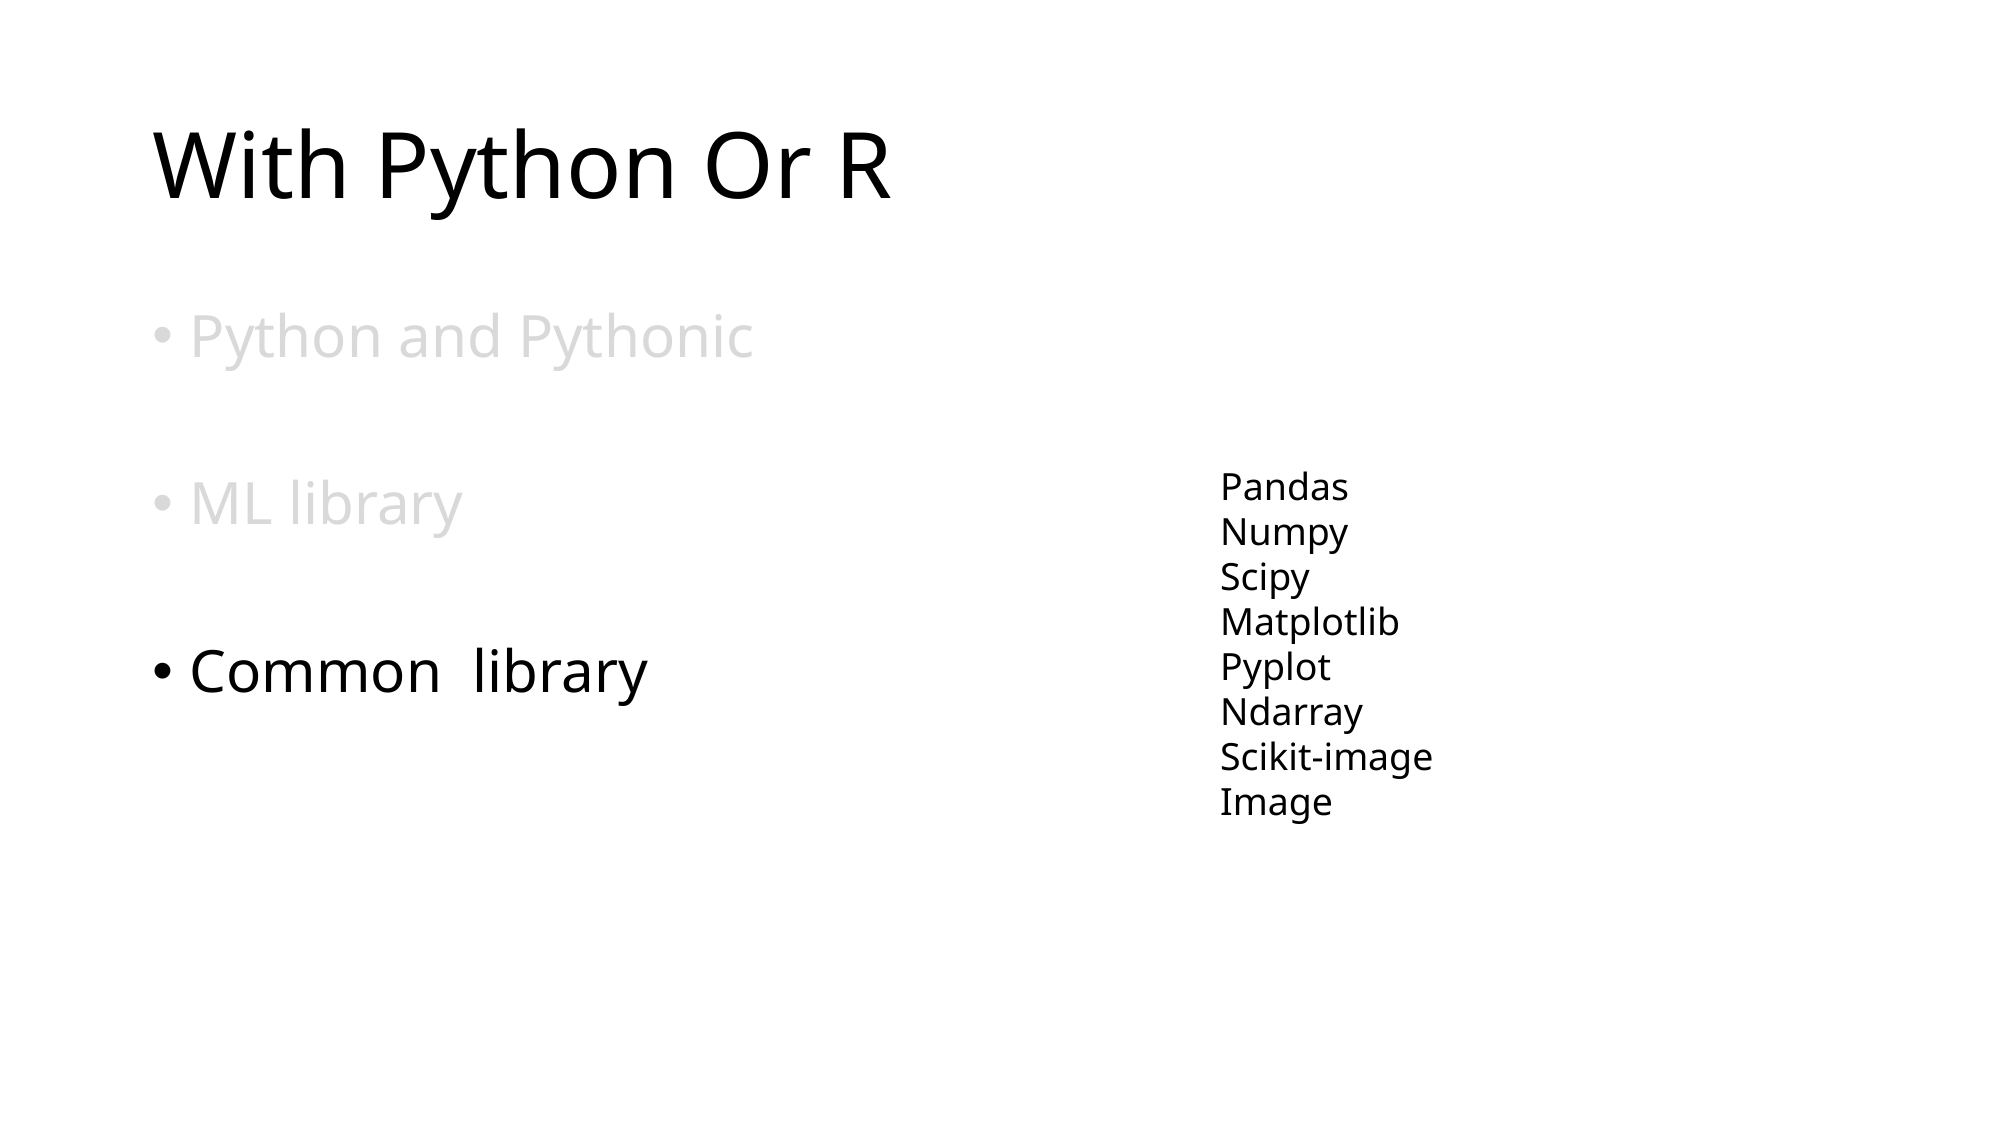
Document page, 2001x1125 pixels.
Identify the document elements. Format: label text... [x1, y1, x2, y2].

list Python and Pythonic ML library Common library [137, 299, 801, 1014]
text_box Pandas Numpy Scipy Matplotlib Pyplot Ndarray Scikit-image Image [1205, 455, 1459, 875]
title With Python Or R [137, 59, 1863, 278]
